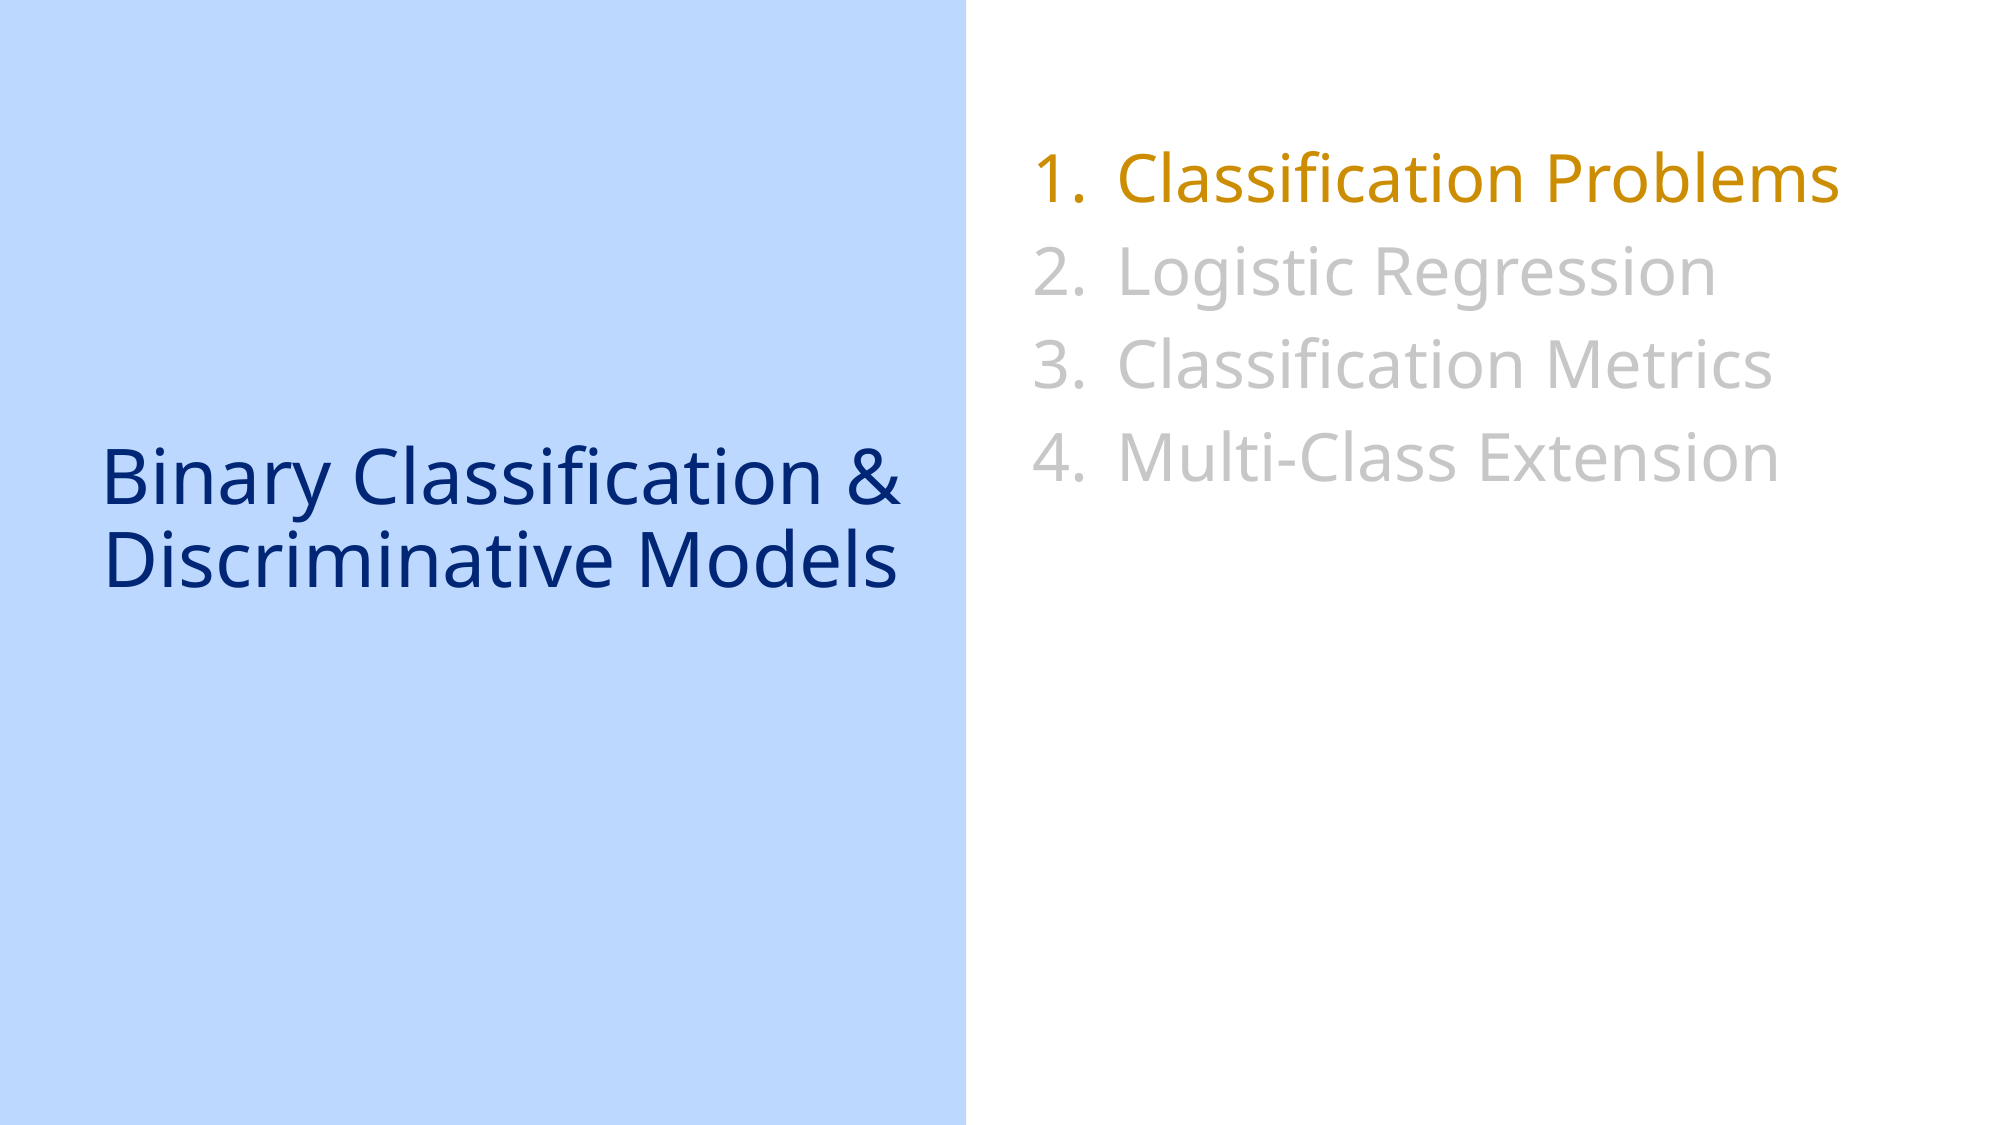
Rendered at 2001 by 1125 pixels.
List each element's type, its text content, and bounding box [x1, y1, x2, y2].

title Binary Classification & Discriminative Models [68, 402, 934, 640]
list Classification Problems Logistic Regression Classification Metrics Multi-Class Extension [1017, 137, 1949, 1017]
